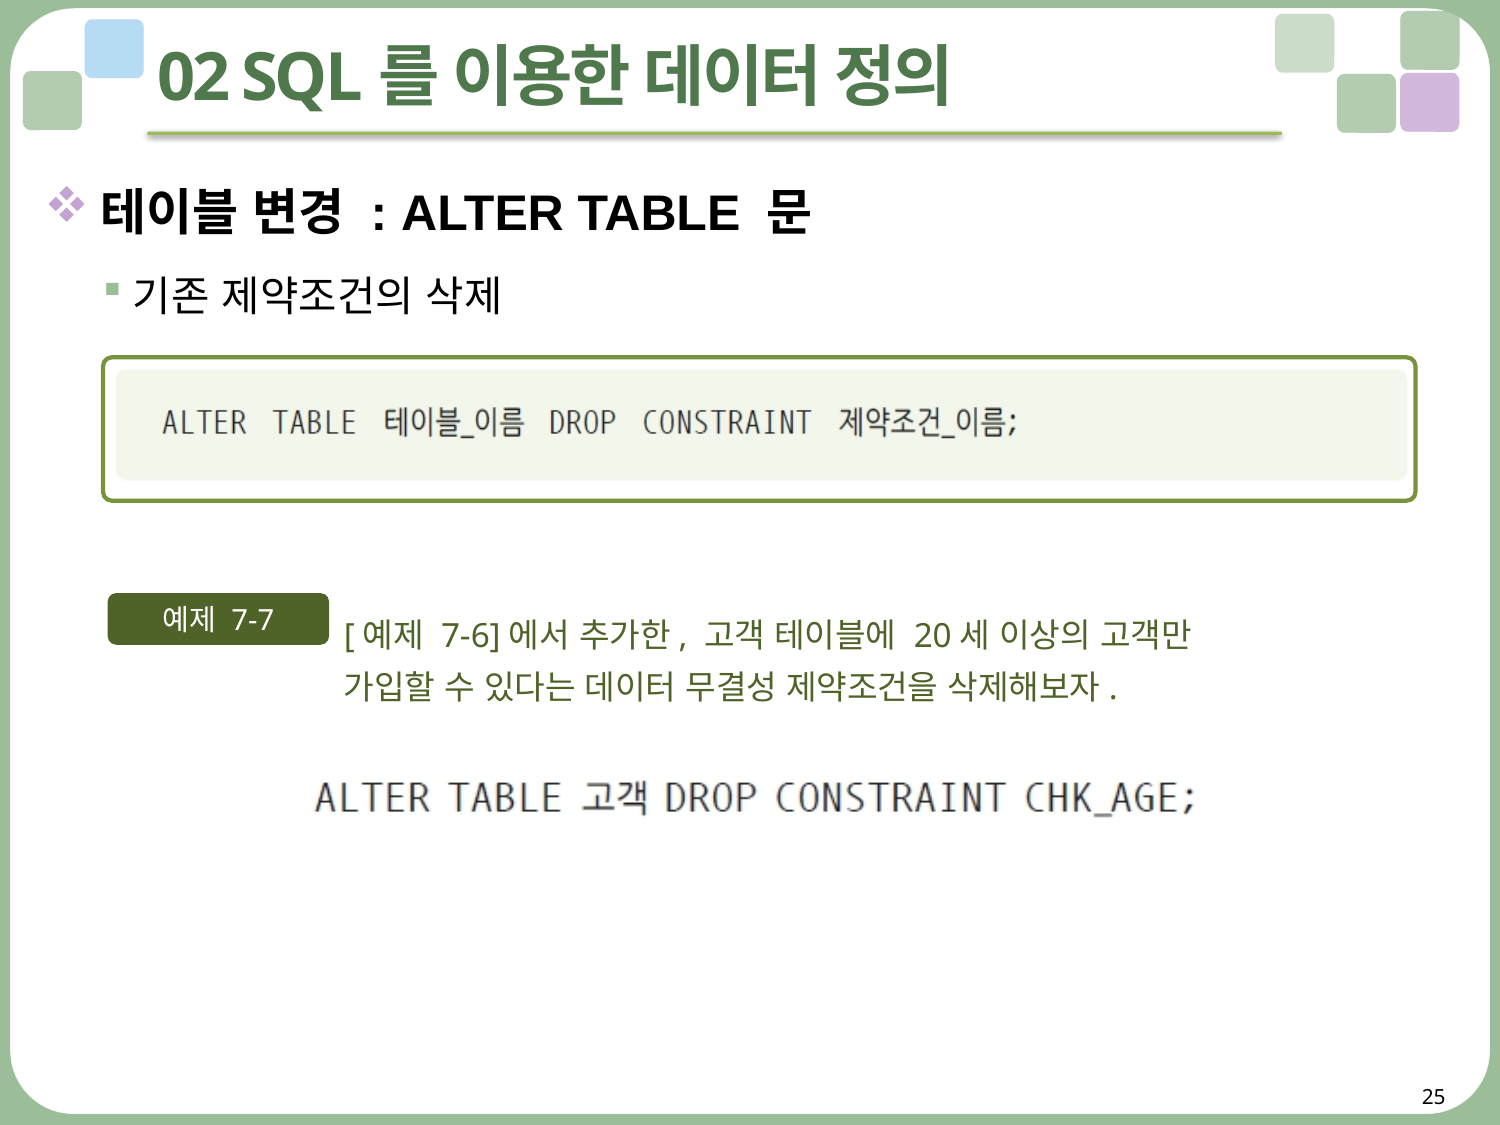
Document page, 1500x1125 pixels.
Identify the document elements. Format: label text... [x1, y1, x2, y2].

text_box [92, 340, 1462, 519]
list 테이블 변경 : ALTER TABLE 문 기존 제약조건의 삭제 [29, 172, 1459, 1083]
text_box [107, 592, 1282, 716]
picture [0, 0, 1500, 1125]
title 02 SQL를 이용한 데이터 정의 [142, 25, 1459, 123]
